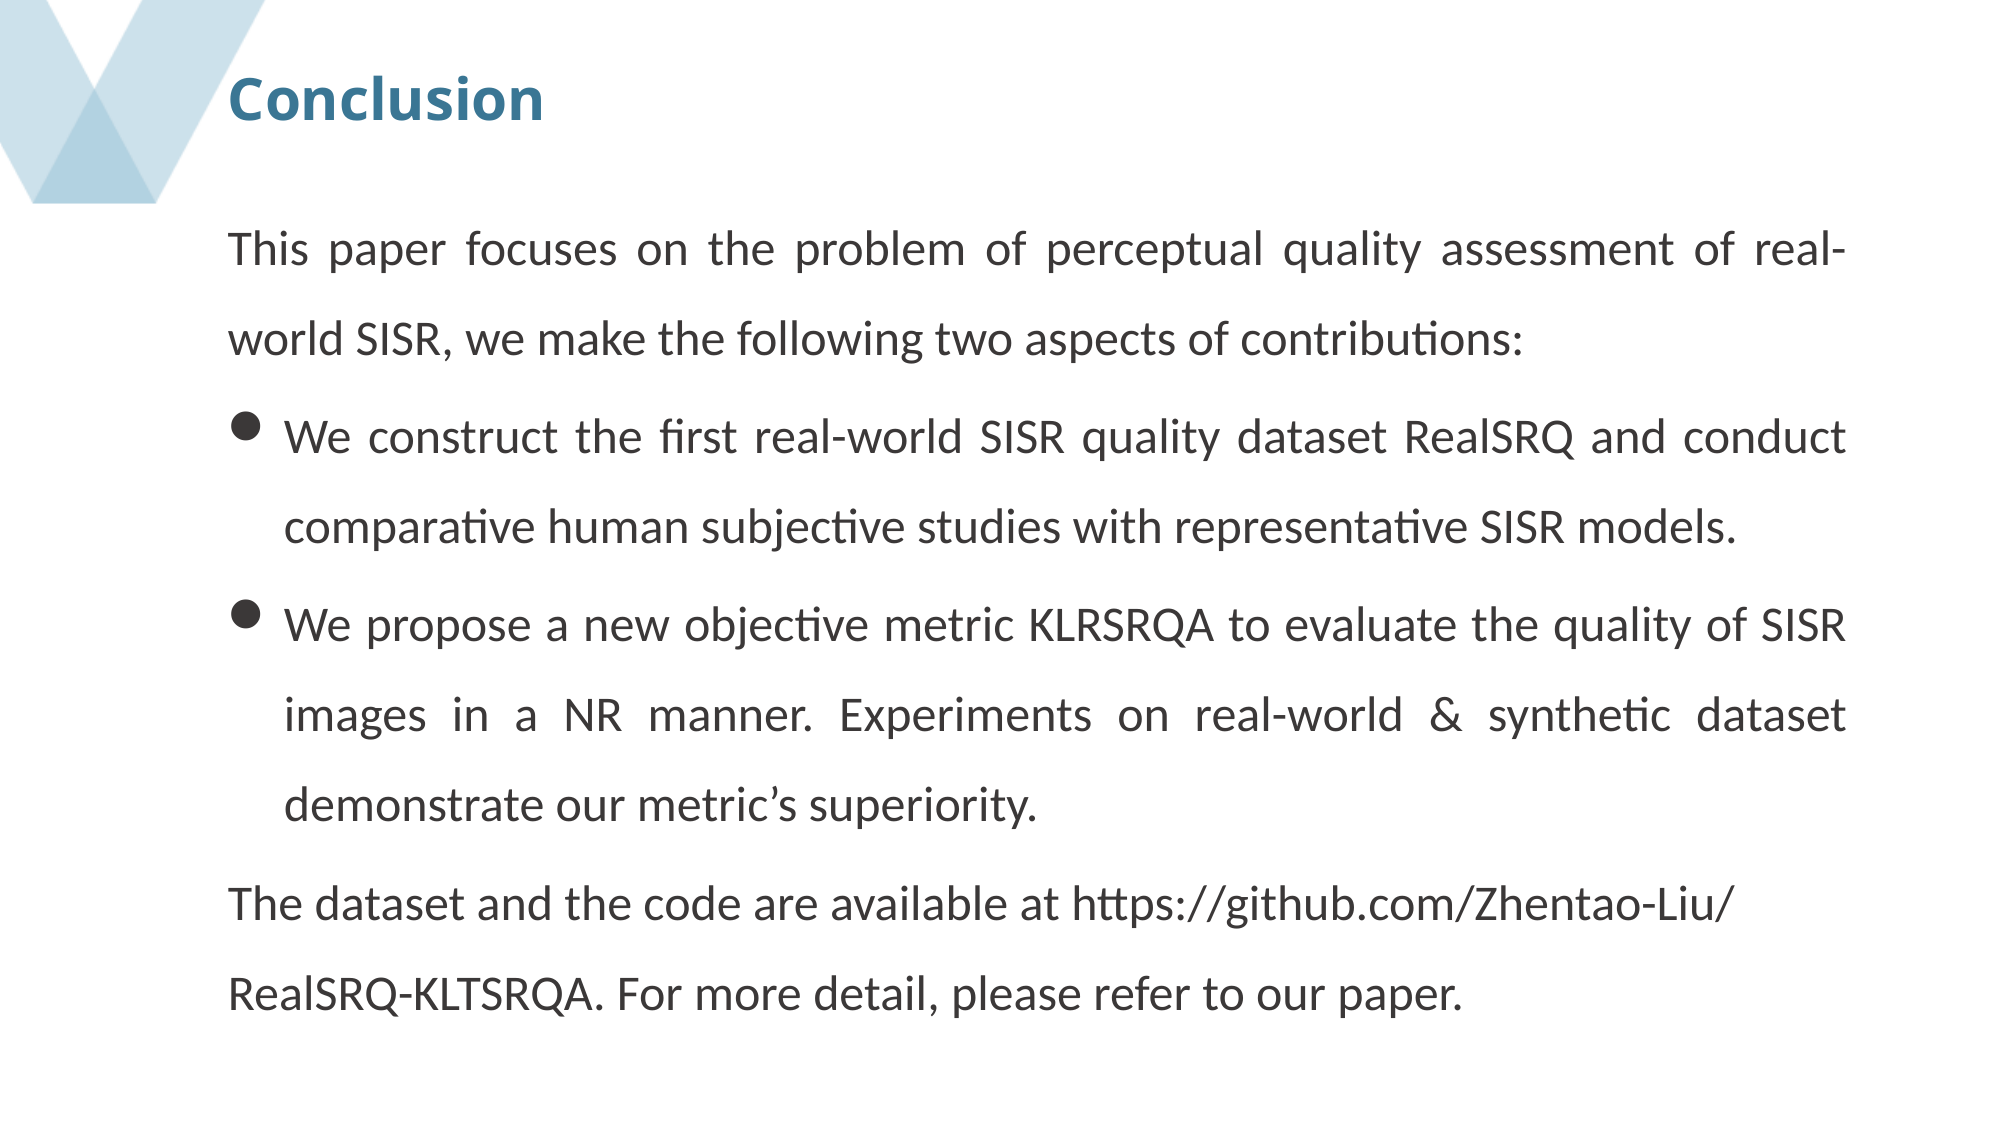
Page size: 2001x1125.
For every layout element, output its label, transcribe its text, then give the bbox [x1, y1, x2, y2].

text_box We construct the first real-world SISR quality dataset RealSRQ and conduct comparative human subjective studies with representative SISR models. [213, 365, 1863, 553]
picture [0, 0, 266, 204]
text_box The dataset and the code are available at https://github.com/Zhentao-Liu/ RealSRQ-KLTSRQA. For more detail, please refer to our paper. [213, 832, 1942, 1028]
text_box This paper focuses on the problem of perceptual quality assessment of real-world SISR, we make the following two aspects of contributions: [213, 178, 1863, 365]
text_box We propose a new objective metric KLRSRQA to evaluate the quality of SISR images in a NR manner. Experiments on real-world & synthetic dataset demonstrate our metric’s superiority. [213, 553, 1863, 832]
text_box Conclusion [266, 54, 2000, 140]
